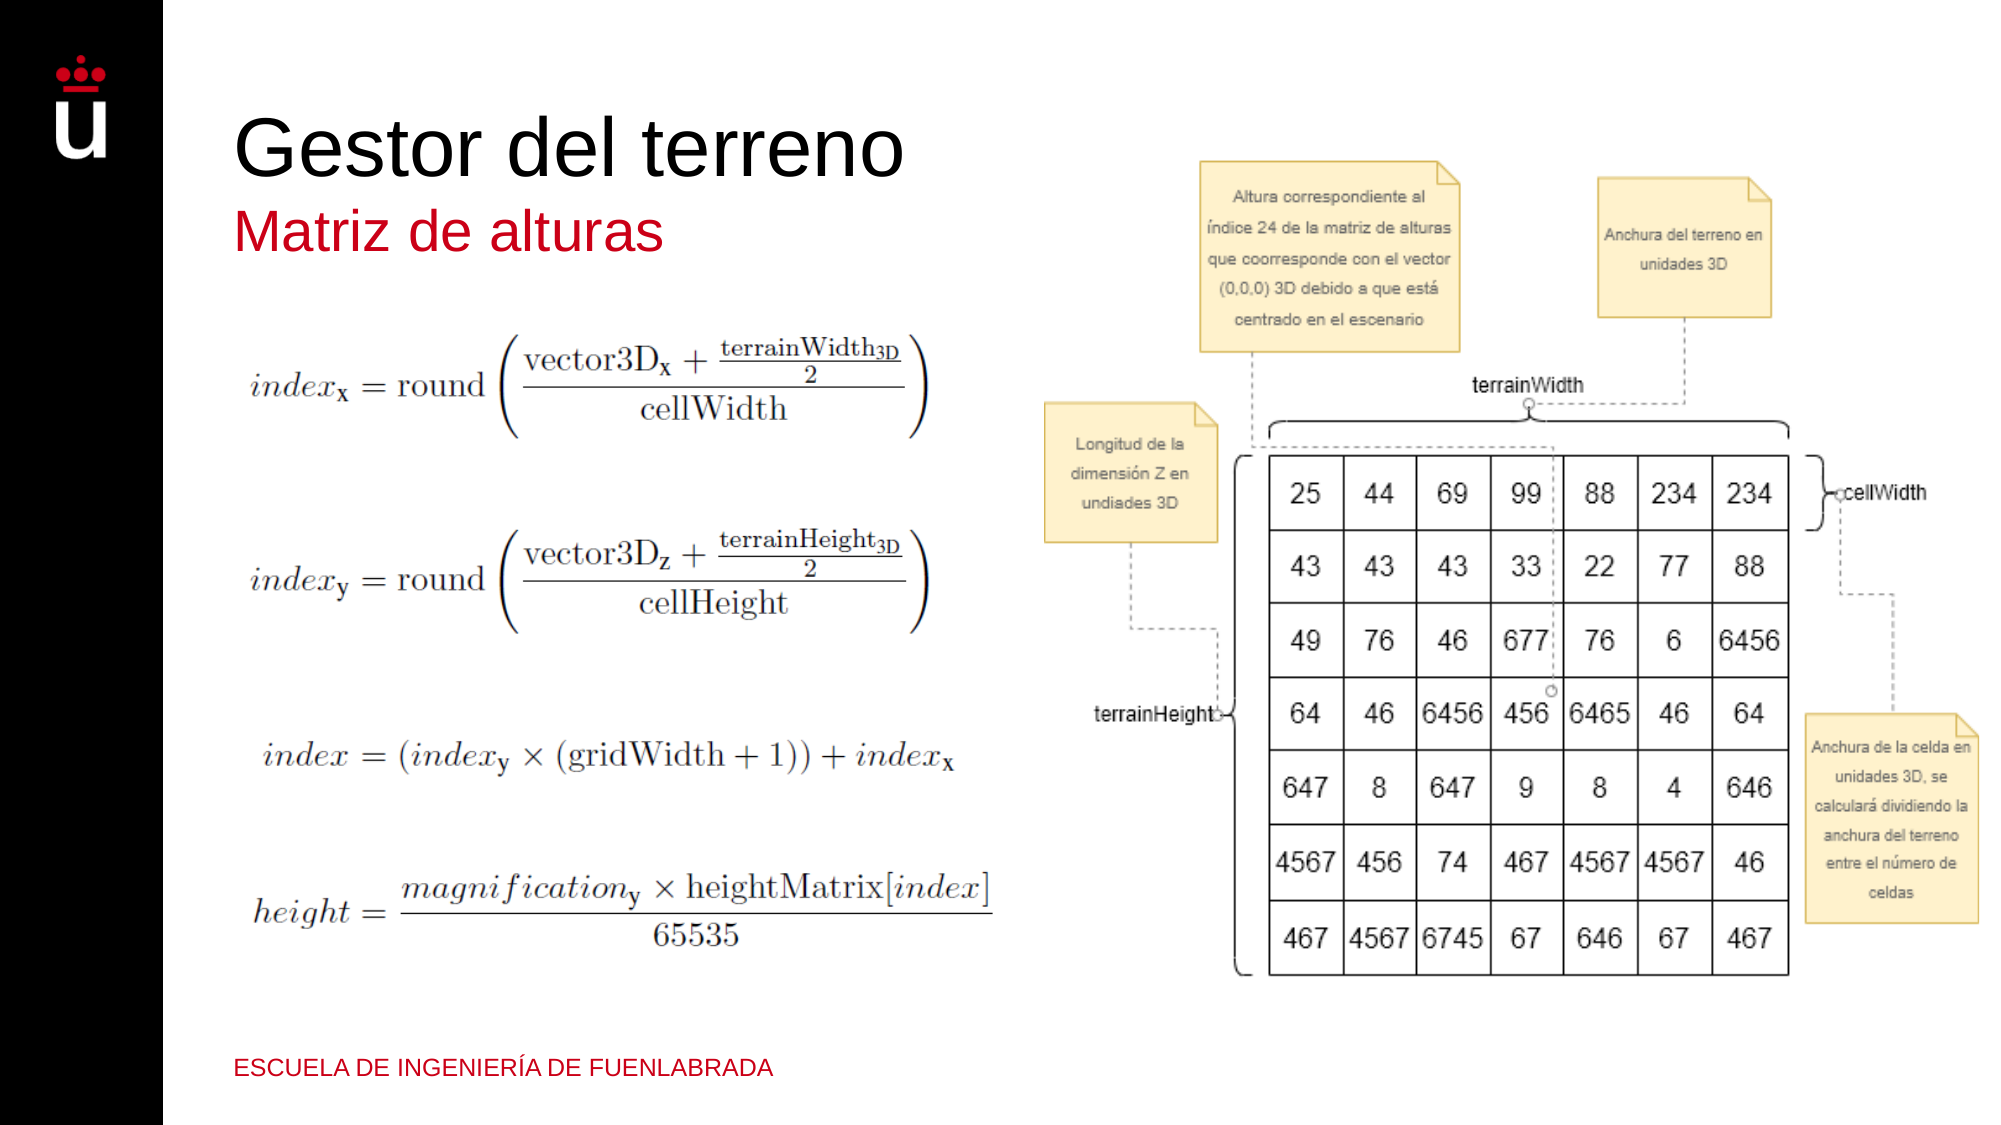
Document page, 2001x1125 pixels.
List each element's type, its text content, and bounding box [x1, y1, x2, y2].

picture [55, 55, 117, 165]
subtitle Matriz de alturas [233, 193, 1044, 253]
title Gestor del terreno [233, 91, 1617, 193]
picture [233, 289, 1009, 992]
list ESCUELA DE INGENIERÍA DE FUENLABRADA [233, 1051, 1140, 1082]
picture [1044, 156, 1980, 978]
